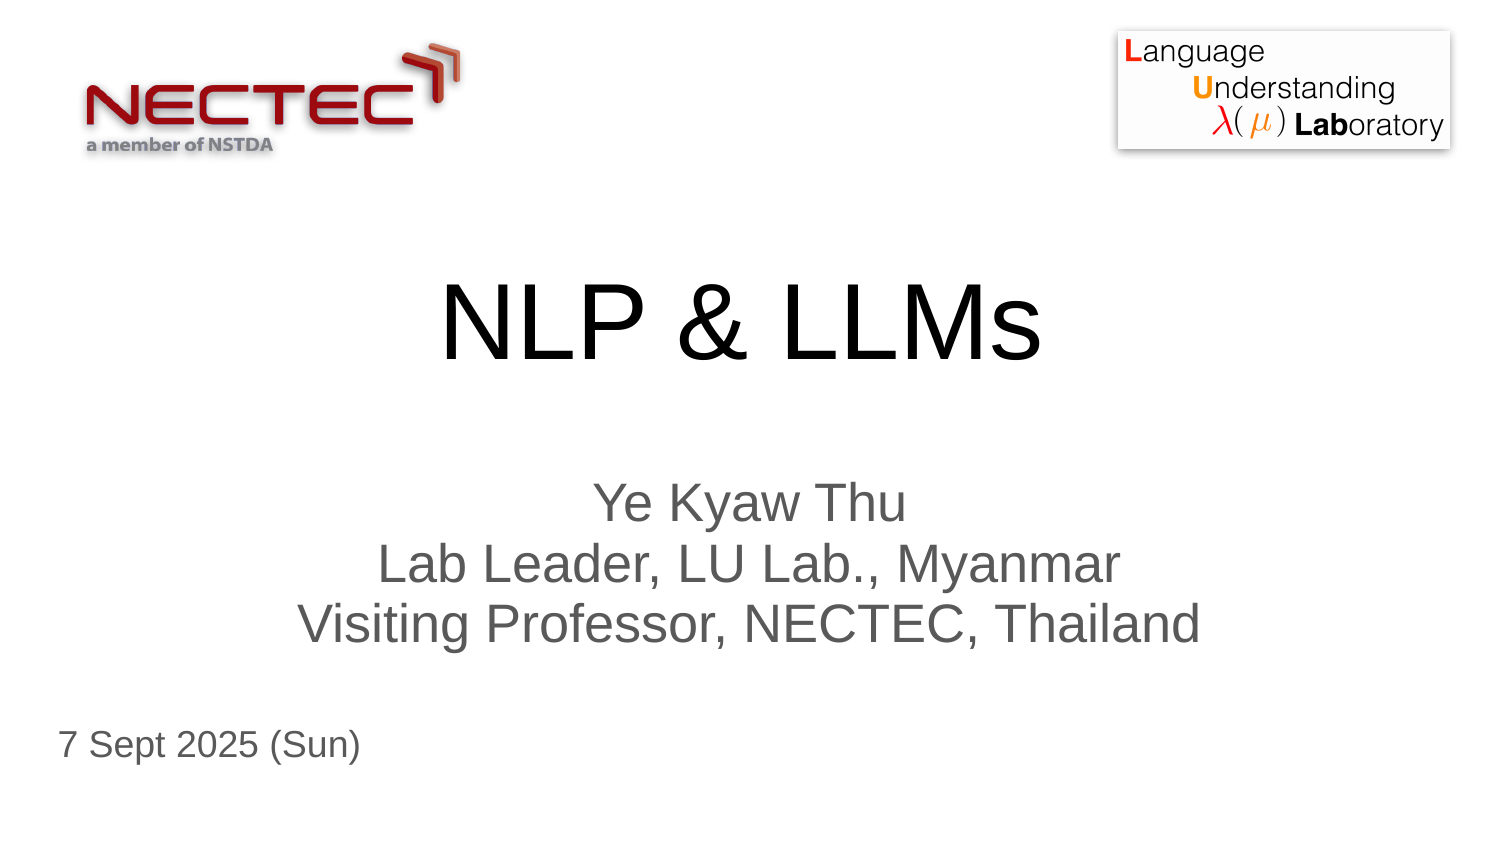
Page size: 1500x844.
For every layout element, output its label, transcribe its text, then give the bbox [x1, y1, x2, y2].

text_box 7 Sept 2025 (Sun) [42, 704, 454, 783]
picture [67, 23, 480, 171]
subtitle Ye Kyaw Thu Lab Leader, LU Lab., Myanmar Visiting Professor, NECTEC, Thailand [51, 397, 1449, 670]
picture [1118, 31, 1451, 149]
title NLP & LLMs [42, 183, 1441, 398]
